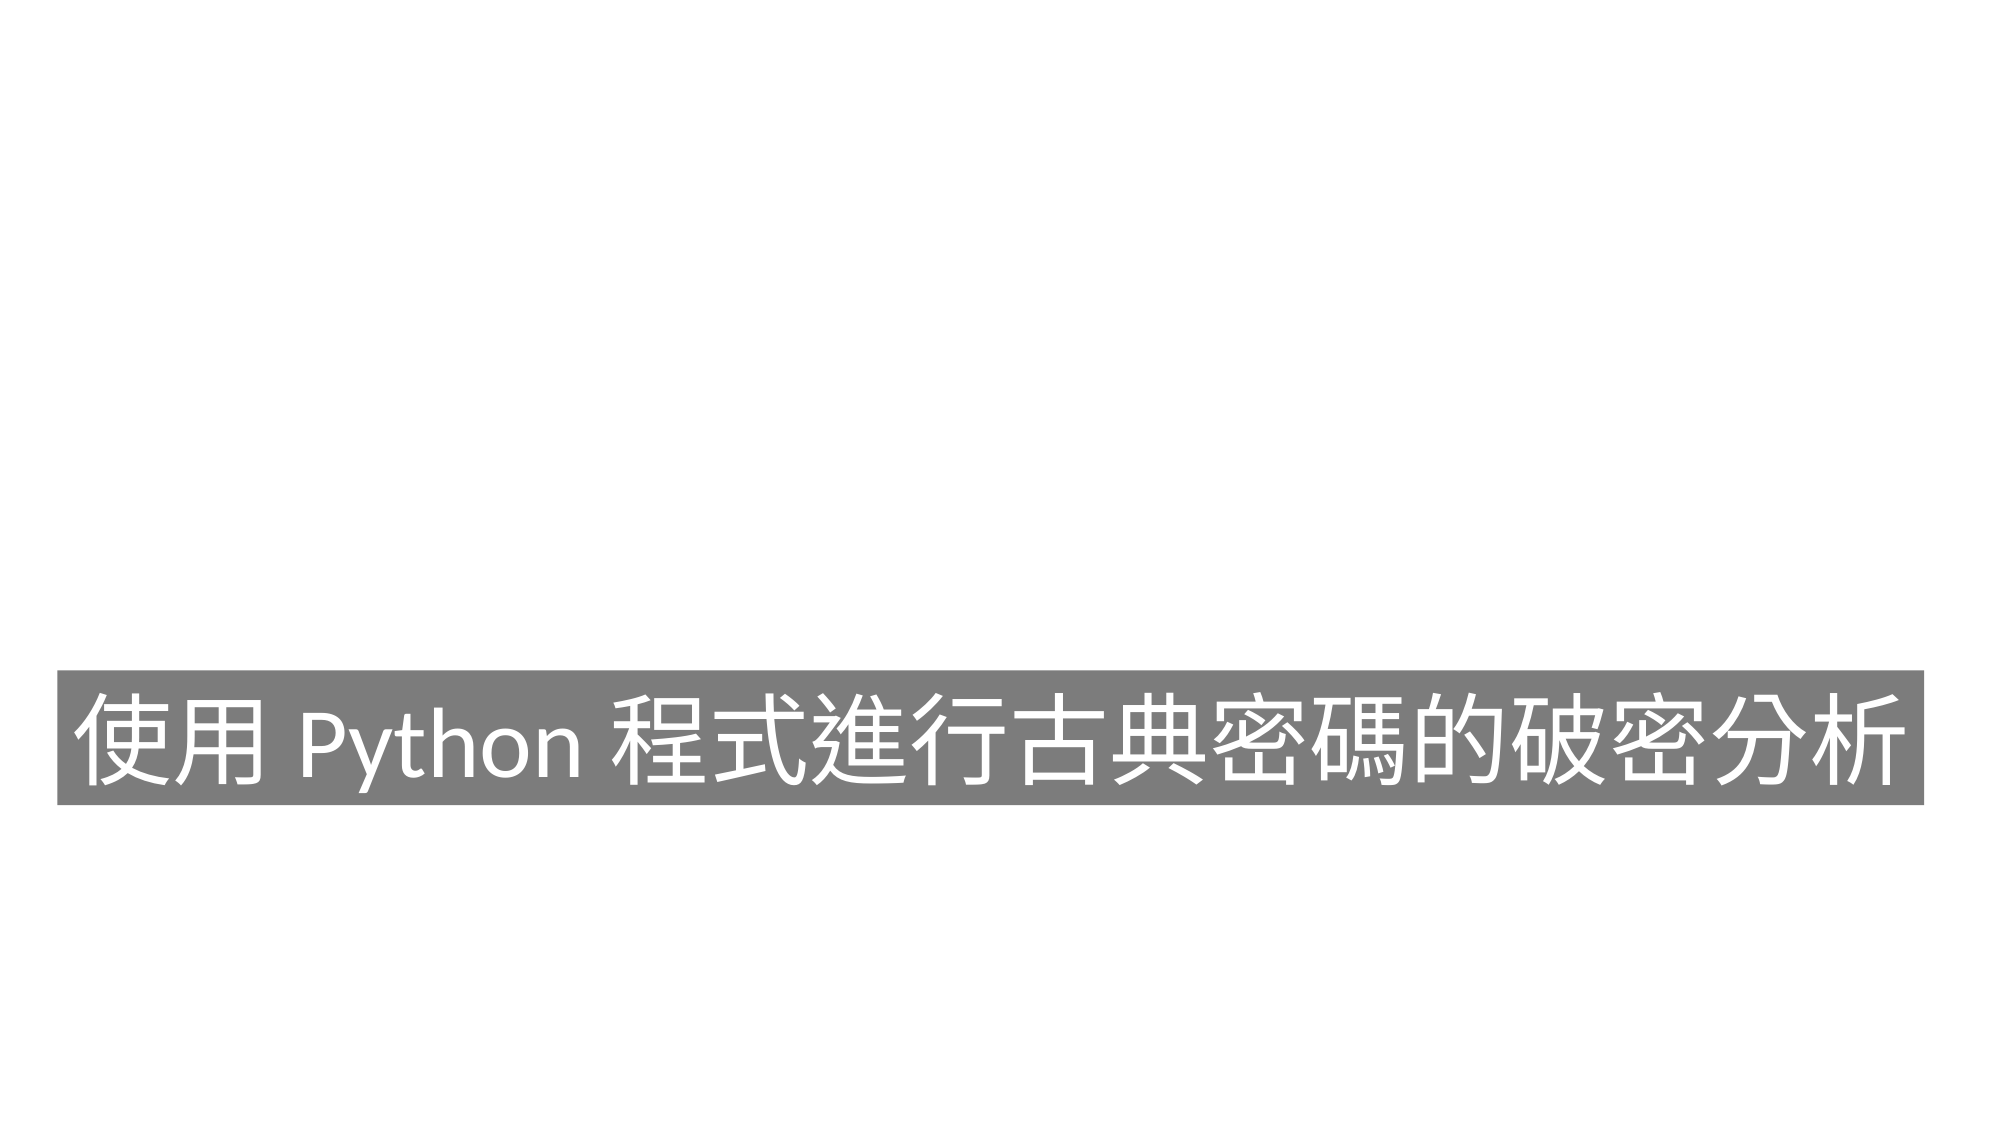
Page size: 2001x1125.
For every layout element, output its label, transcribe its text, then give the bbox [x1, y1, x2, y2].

text_box 使用Python程式進行古典密碼的破密分析 [57, 670, 1925, 806]
